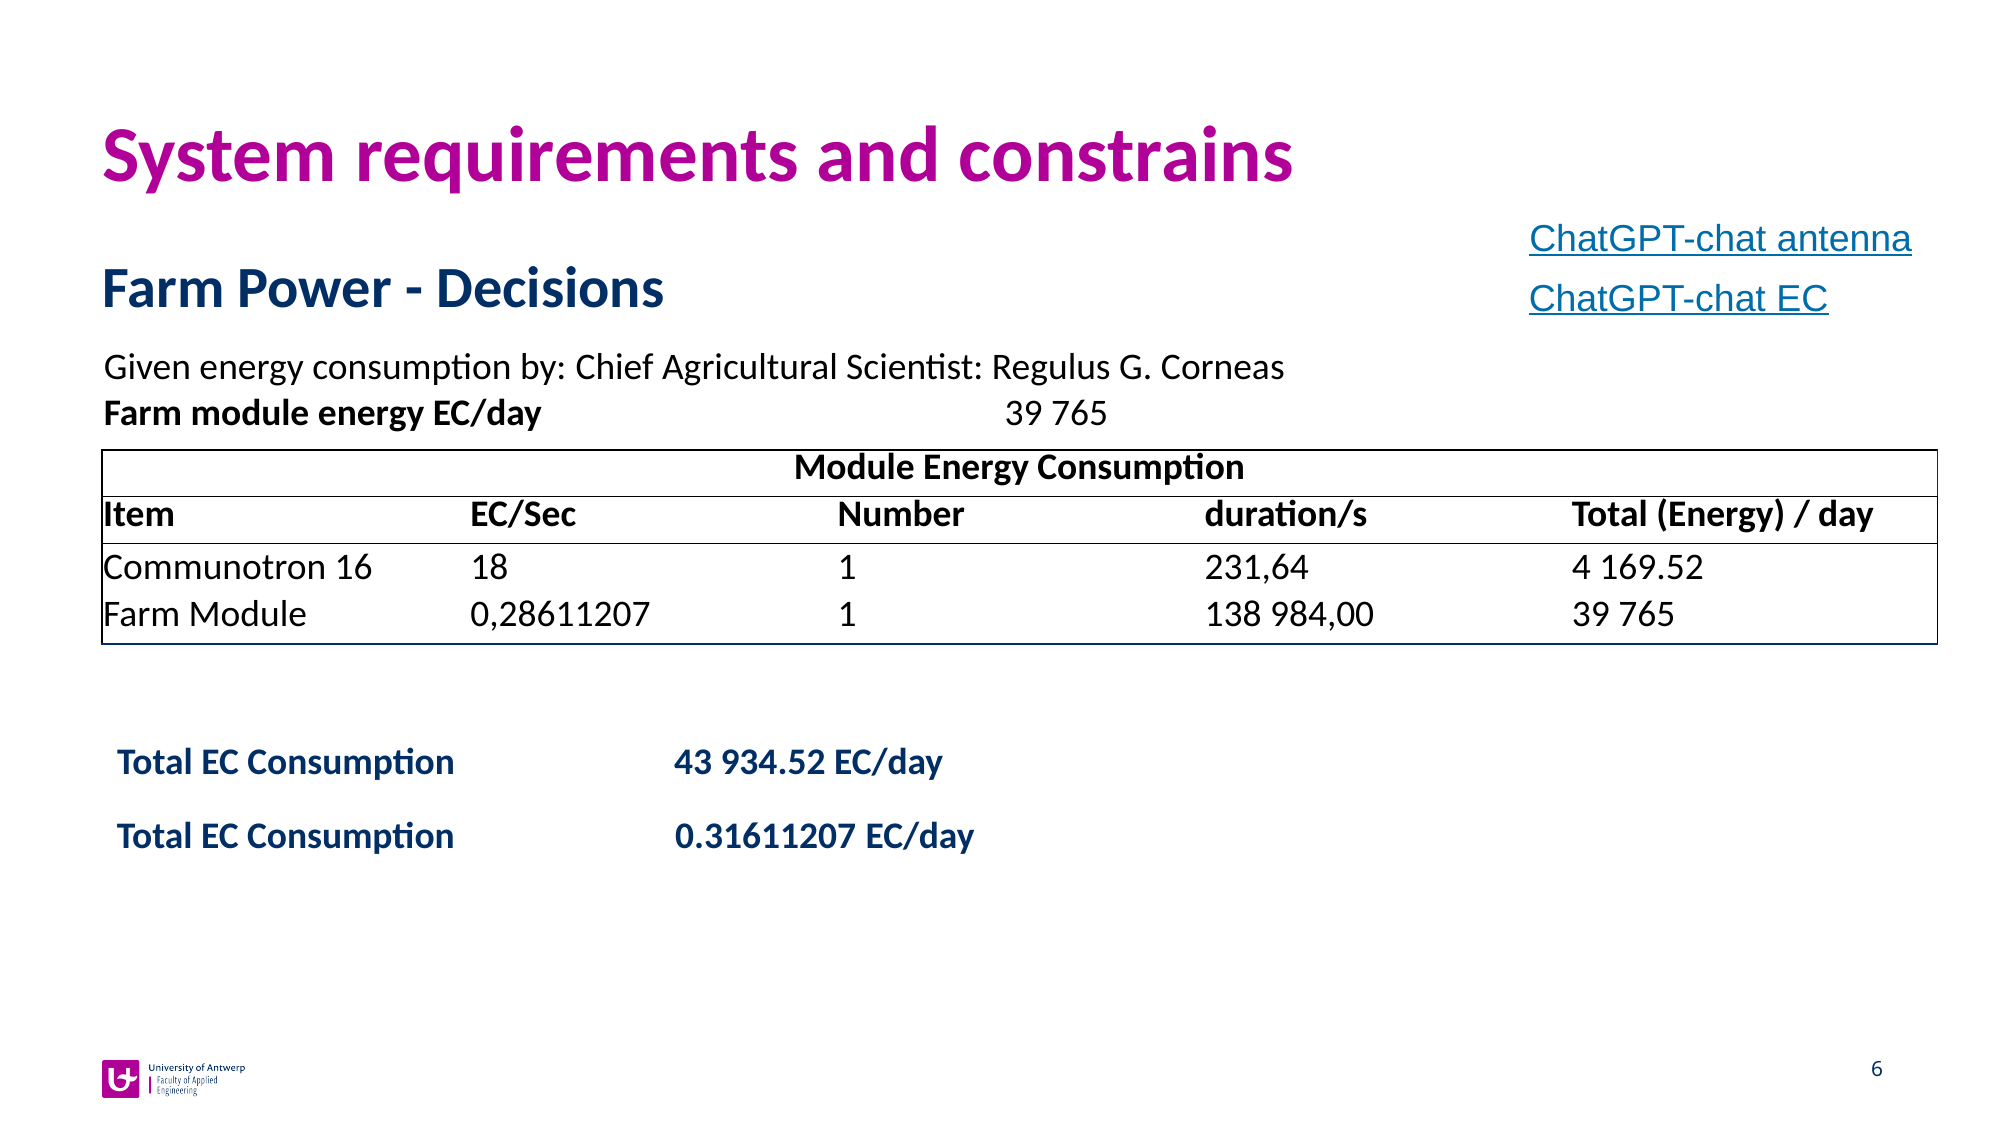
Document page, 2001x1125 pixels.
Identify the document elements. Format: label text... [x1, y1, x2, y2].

table_cell Farm Module [103, 597, 469, 643]
table_cell 231,64 [1203, 544, 1570, 597]
table_cell 39 765 [1570, 597, 1937, 643]
table_cell 18 [469, 544, 836, 597]
table_header Module Energy Consumption [103, 451, 1937, 496]
list Farm Power - Decisions [102, 248, 1898, 449]
table_cell 4 169.52 [1570, 544, 1937, 597]
text_box Total EC Consumption 0.31611207 EC/day [101, 803, 1102, 864]
title System requirements and constrains [102, 101, 1898, 232]
table_header 39 765 [681, 396, 1110, 443]
text_box ChatGPT-chat antenna [1514, 206, 1979, 267]
table_cell Communotron 16 [103, 544, 469, 597]
text_box ChatGPT-chat EC [1513, 266, 1937, 327]
table_cell Item [103, 497, 469, 543]
table_cell Total (Energy) / day [1570, 497, 1937, 543]
table_cell Number [836, 497, 1203, 543]
table_cell 1 [836, 544, 1203, 597]
table_cell 1 [836, 597, 1203, 643]
text_box Total EC Consumption 43 934.52 EC/day [101, 729, 1015, 790]
table_cell duration/s [1203, 497, 1570, 543]
table_cell 138 984,00 [1203, 597, 1570, 643]
slide_number 6 [1463, 1039, 1898, 1100]
picture [102, 1060, 245, 1098]
table_cell 0,28611207 [469, 597, 836, 643]
table_cell EC/Sec [469, 497, 836, 543]
table_header Farm module energy EC/day [102, 396, 681, 443]
text_box Given energy consumption by: Chief Agricultural Scientist: Regulus G. Corneas [88, 334, 1331, 395]
list Farm Power - Decisions [102, 645, 1898, 1024]
